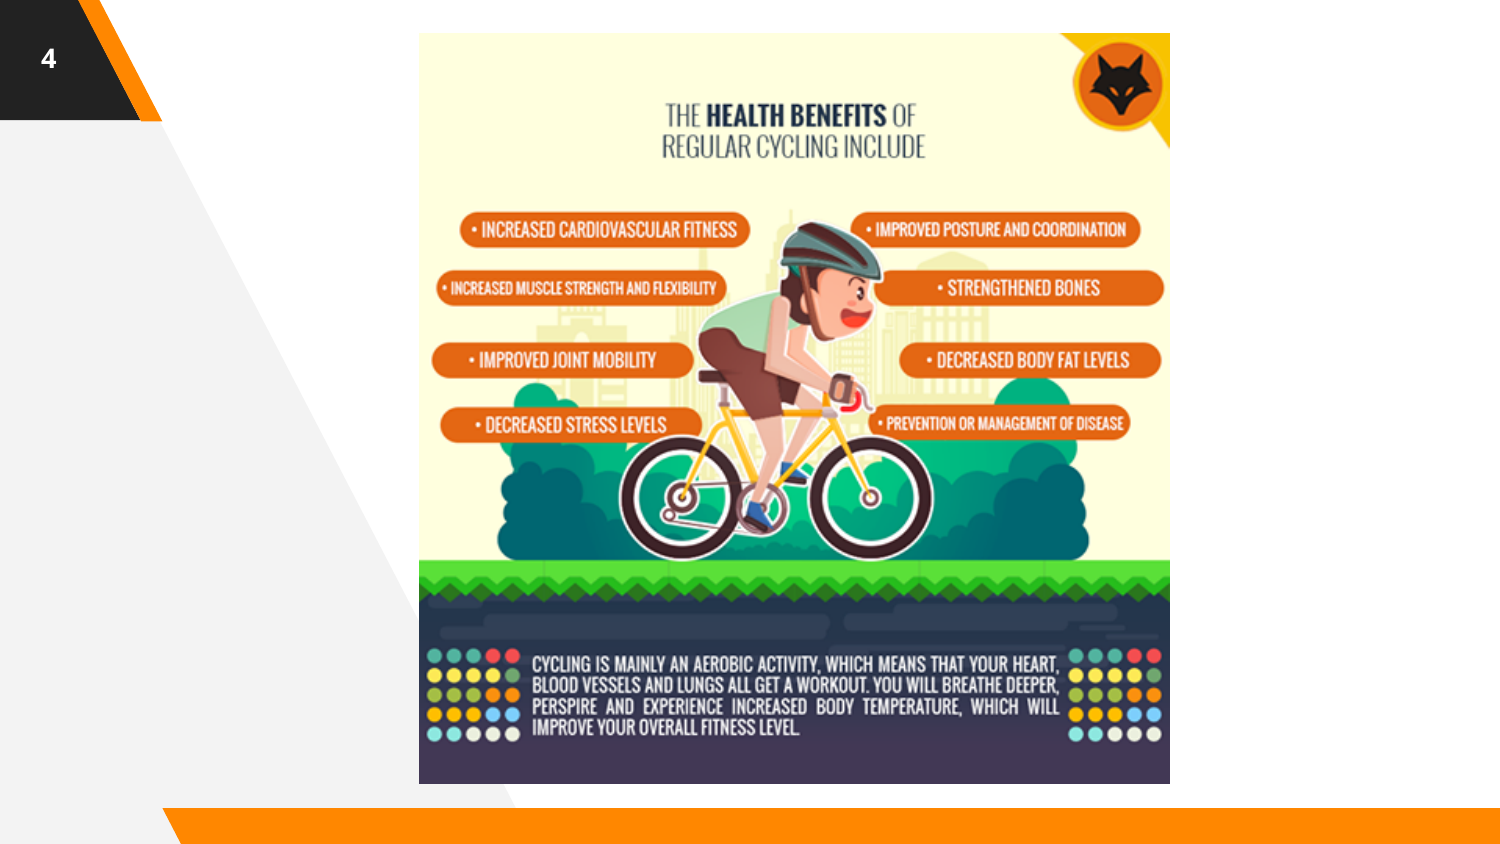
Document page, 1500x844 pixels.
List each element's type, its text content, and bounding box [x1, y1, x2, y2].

slide_number 4 [0, 0, 98, 121]
picture [418, 33, 1170, 784]
